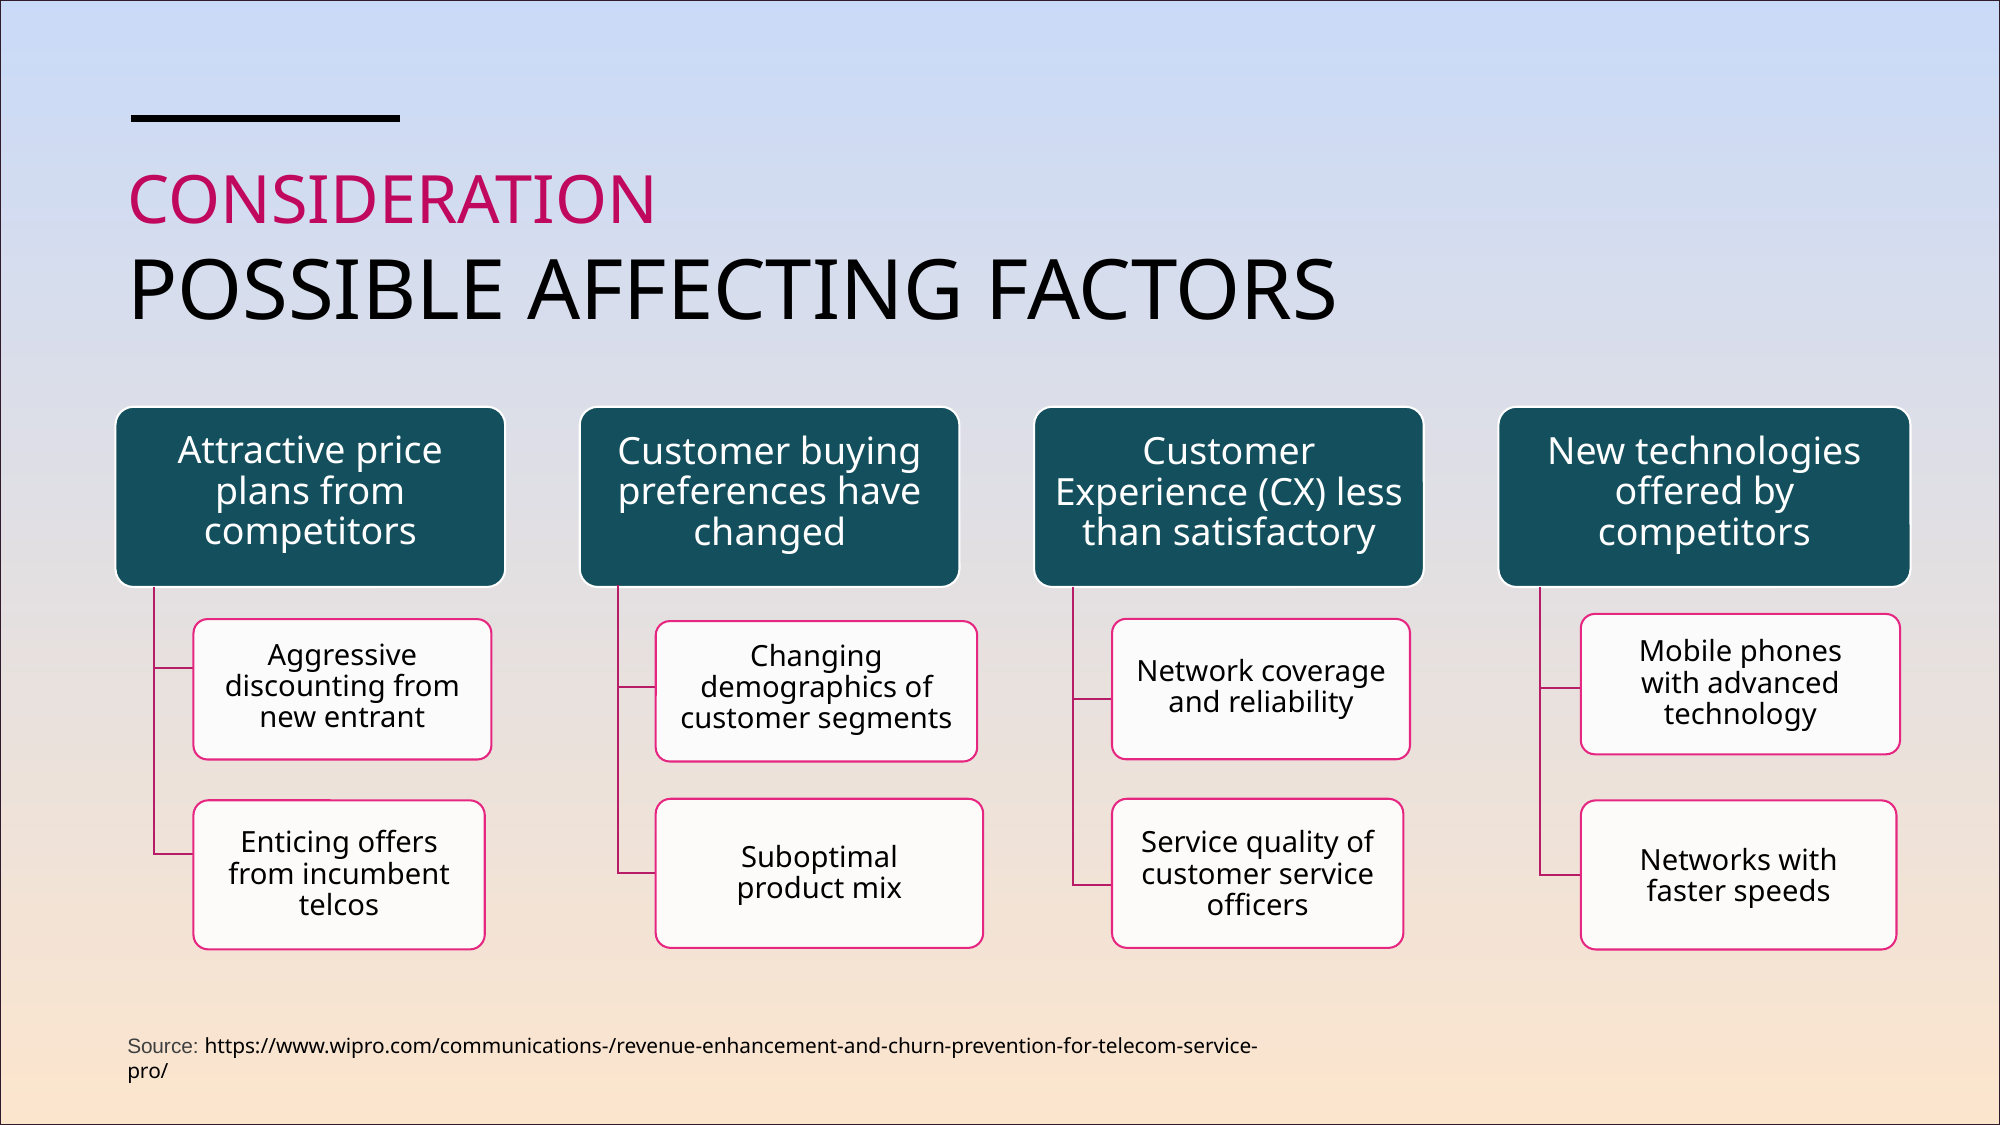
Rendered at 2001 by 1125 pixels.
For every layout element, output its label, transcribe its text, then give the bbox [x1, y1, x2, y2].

title CONSIDERATION POSSIBLE AFFECTING FACTORS [112, 149, 1507, 407]
text_box [0, 0, 2000, 1125]
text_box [115, 406, 1911, 950]
text_box Source: https://www.wipro.com/communications-/revenue-enhancement-and-churn-prevention-for-telecom-service-pro/ [112, 1025, 1295, 1115]
